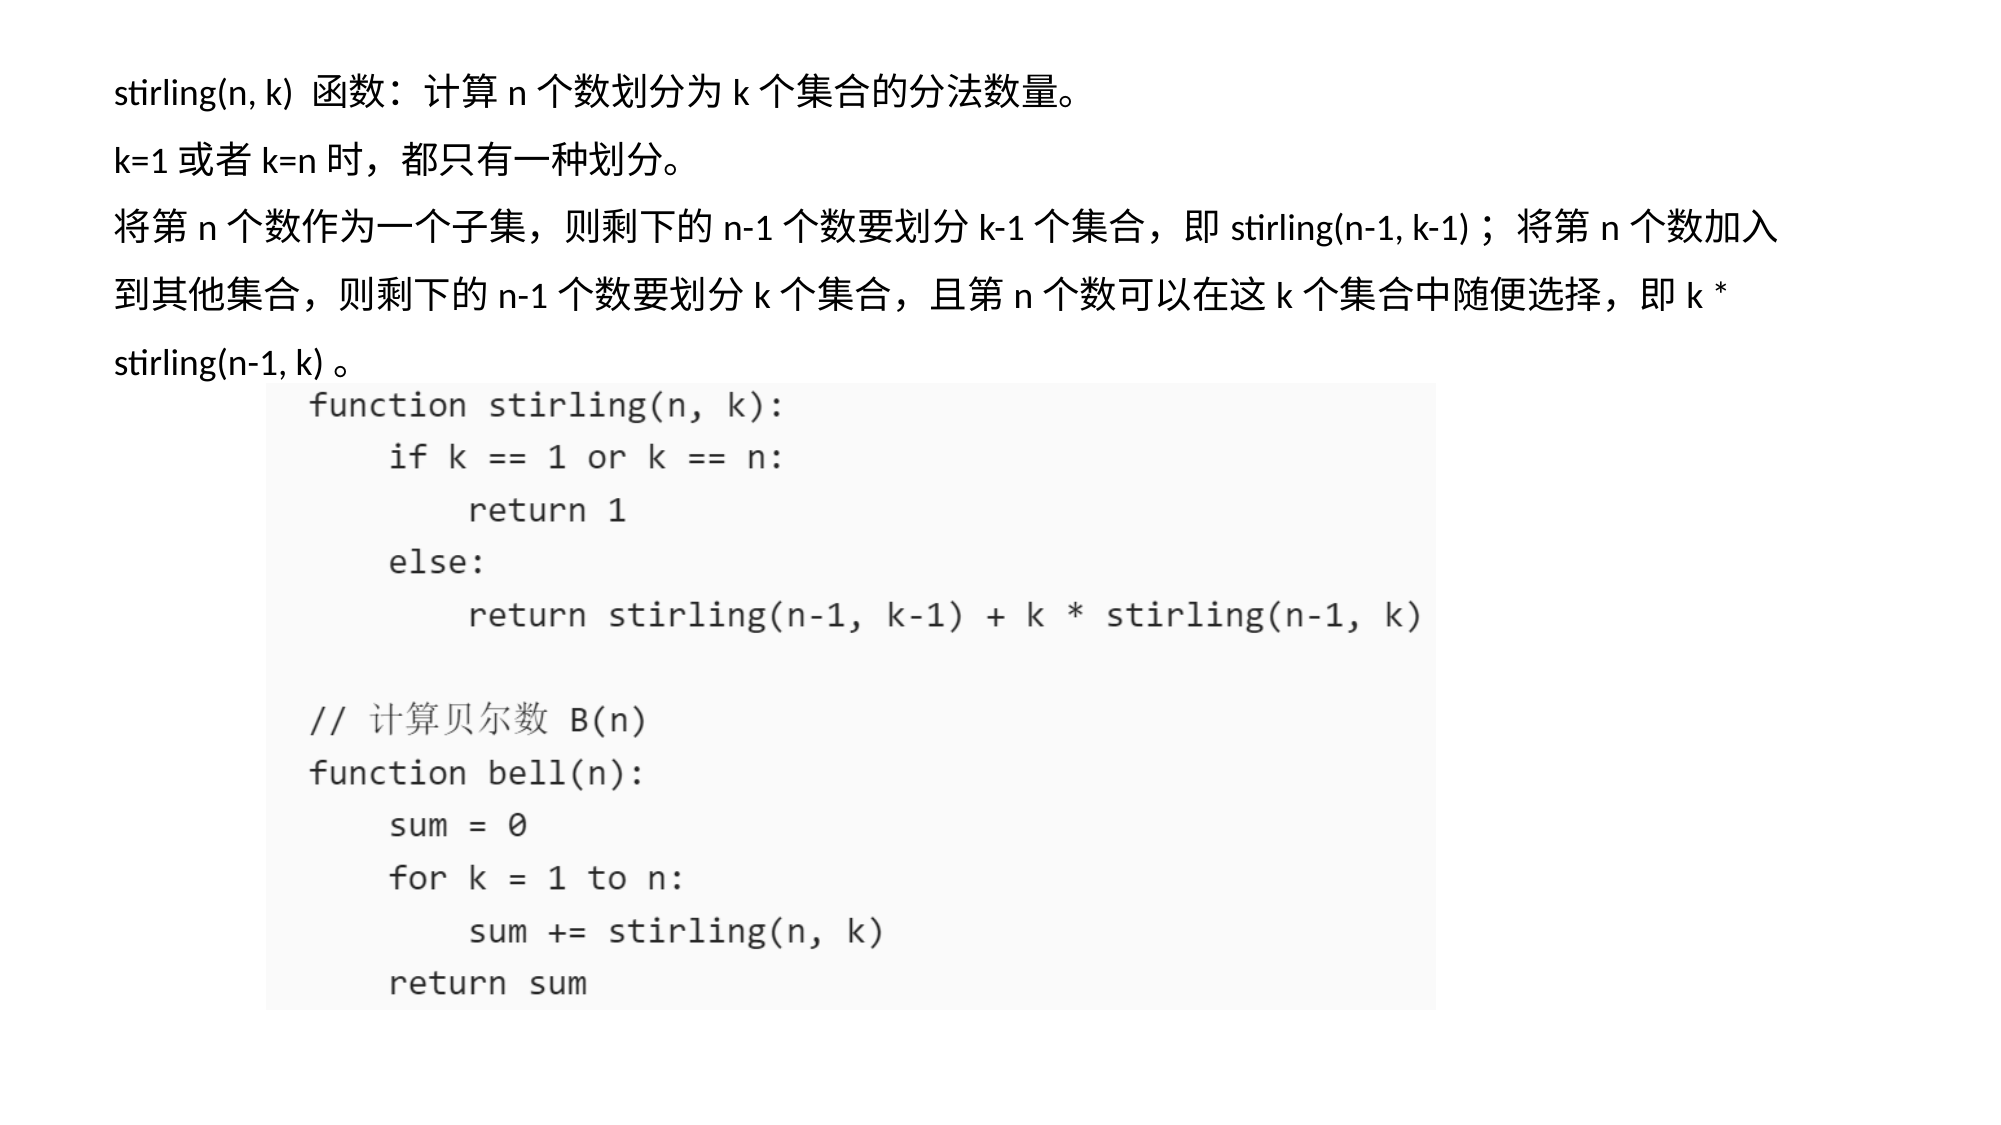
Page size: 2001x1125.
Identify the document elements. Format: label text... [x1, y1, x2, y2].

picture [265, 383, 1436, 1011]
text_box stirling(n, k) 函数：计算n个数划分为k个集合的分法数量。 k=1或者k=n时，都只有一种划分。 将第n个数作为一个子集，则剩下的n-1个数要划分k-1个集合，即stirling(n-1, k-1)；将第n个数加入到其他集合，则剩下的n-1个数要划分k个集合，且第n个数可以在这k个集合中随便选择，即k * stirling(n-1, k)。 [99, 38, 1825, 391]
